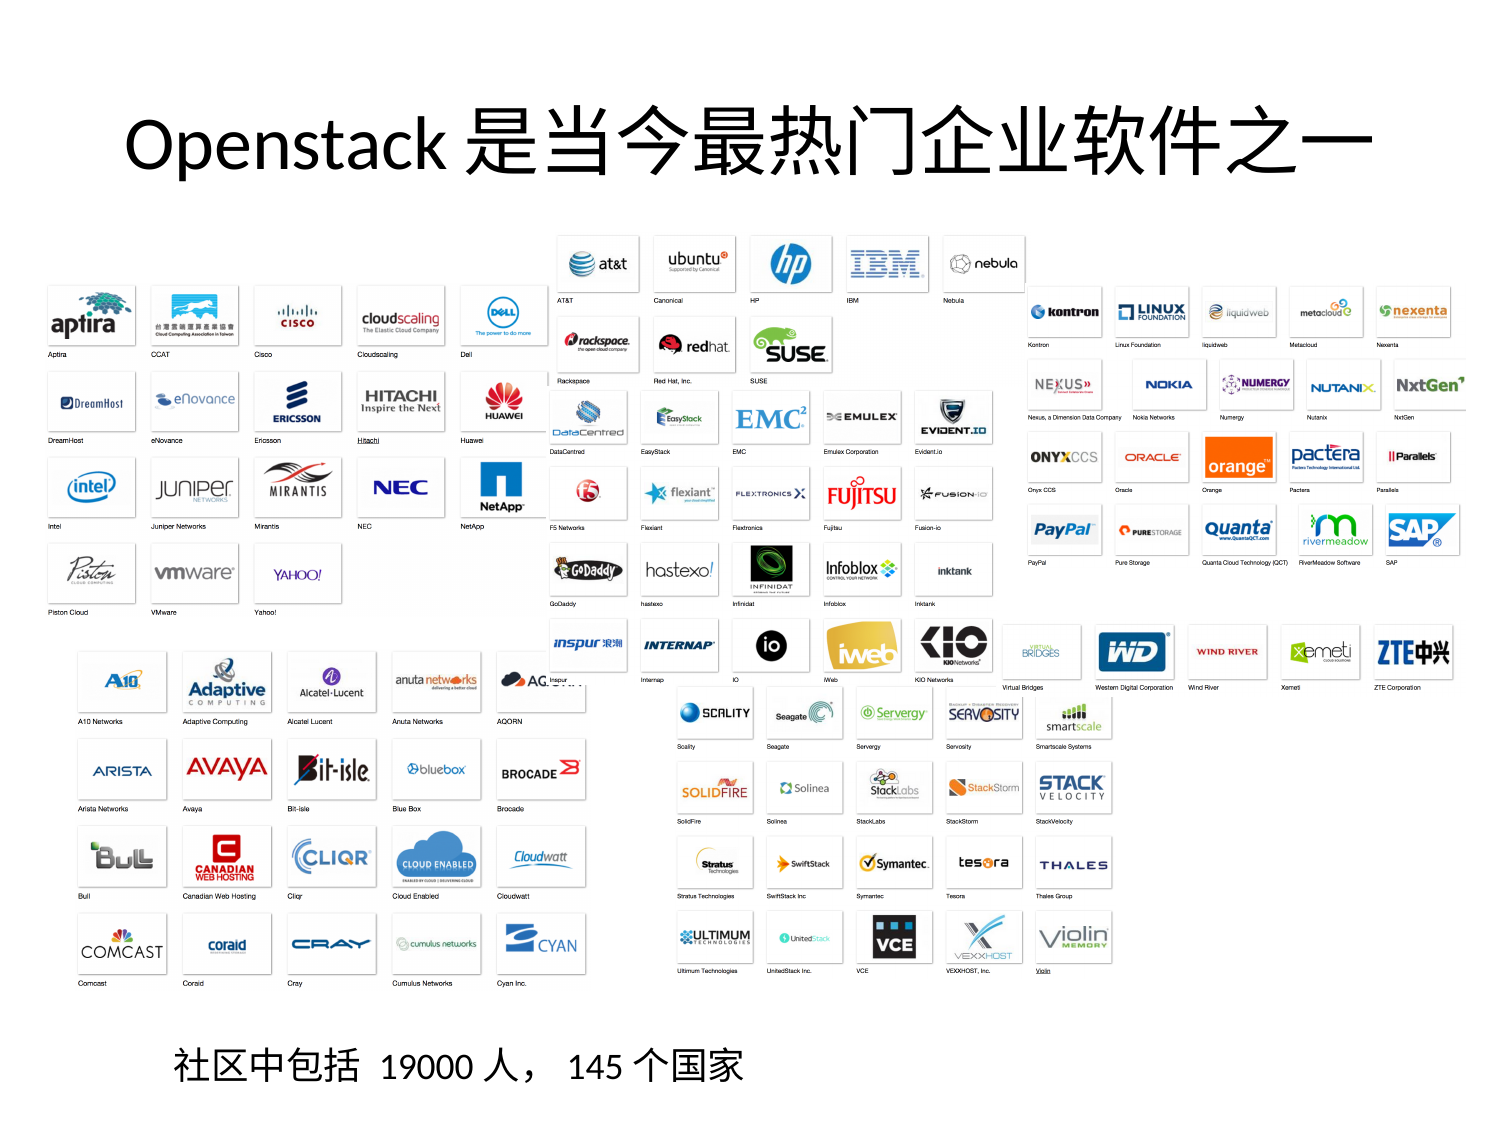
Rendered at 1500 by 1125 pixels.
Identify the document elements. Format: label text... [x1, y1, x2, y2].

picture [45, 232, 1467, 991]
title Openstack是当今最热门企业软件之一 [75, 45, 1425, 233]
text_box 社区中包括 19000人，145个国家 [158, 1035, 760, 1095]
